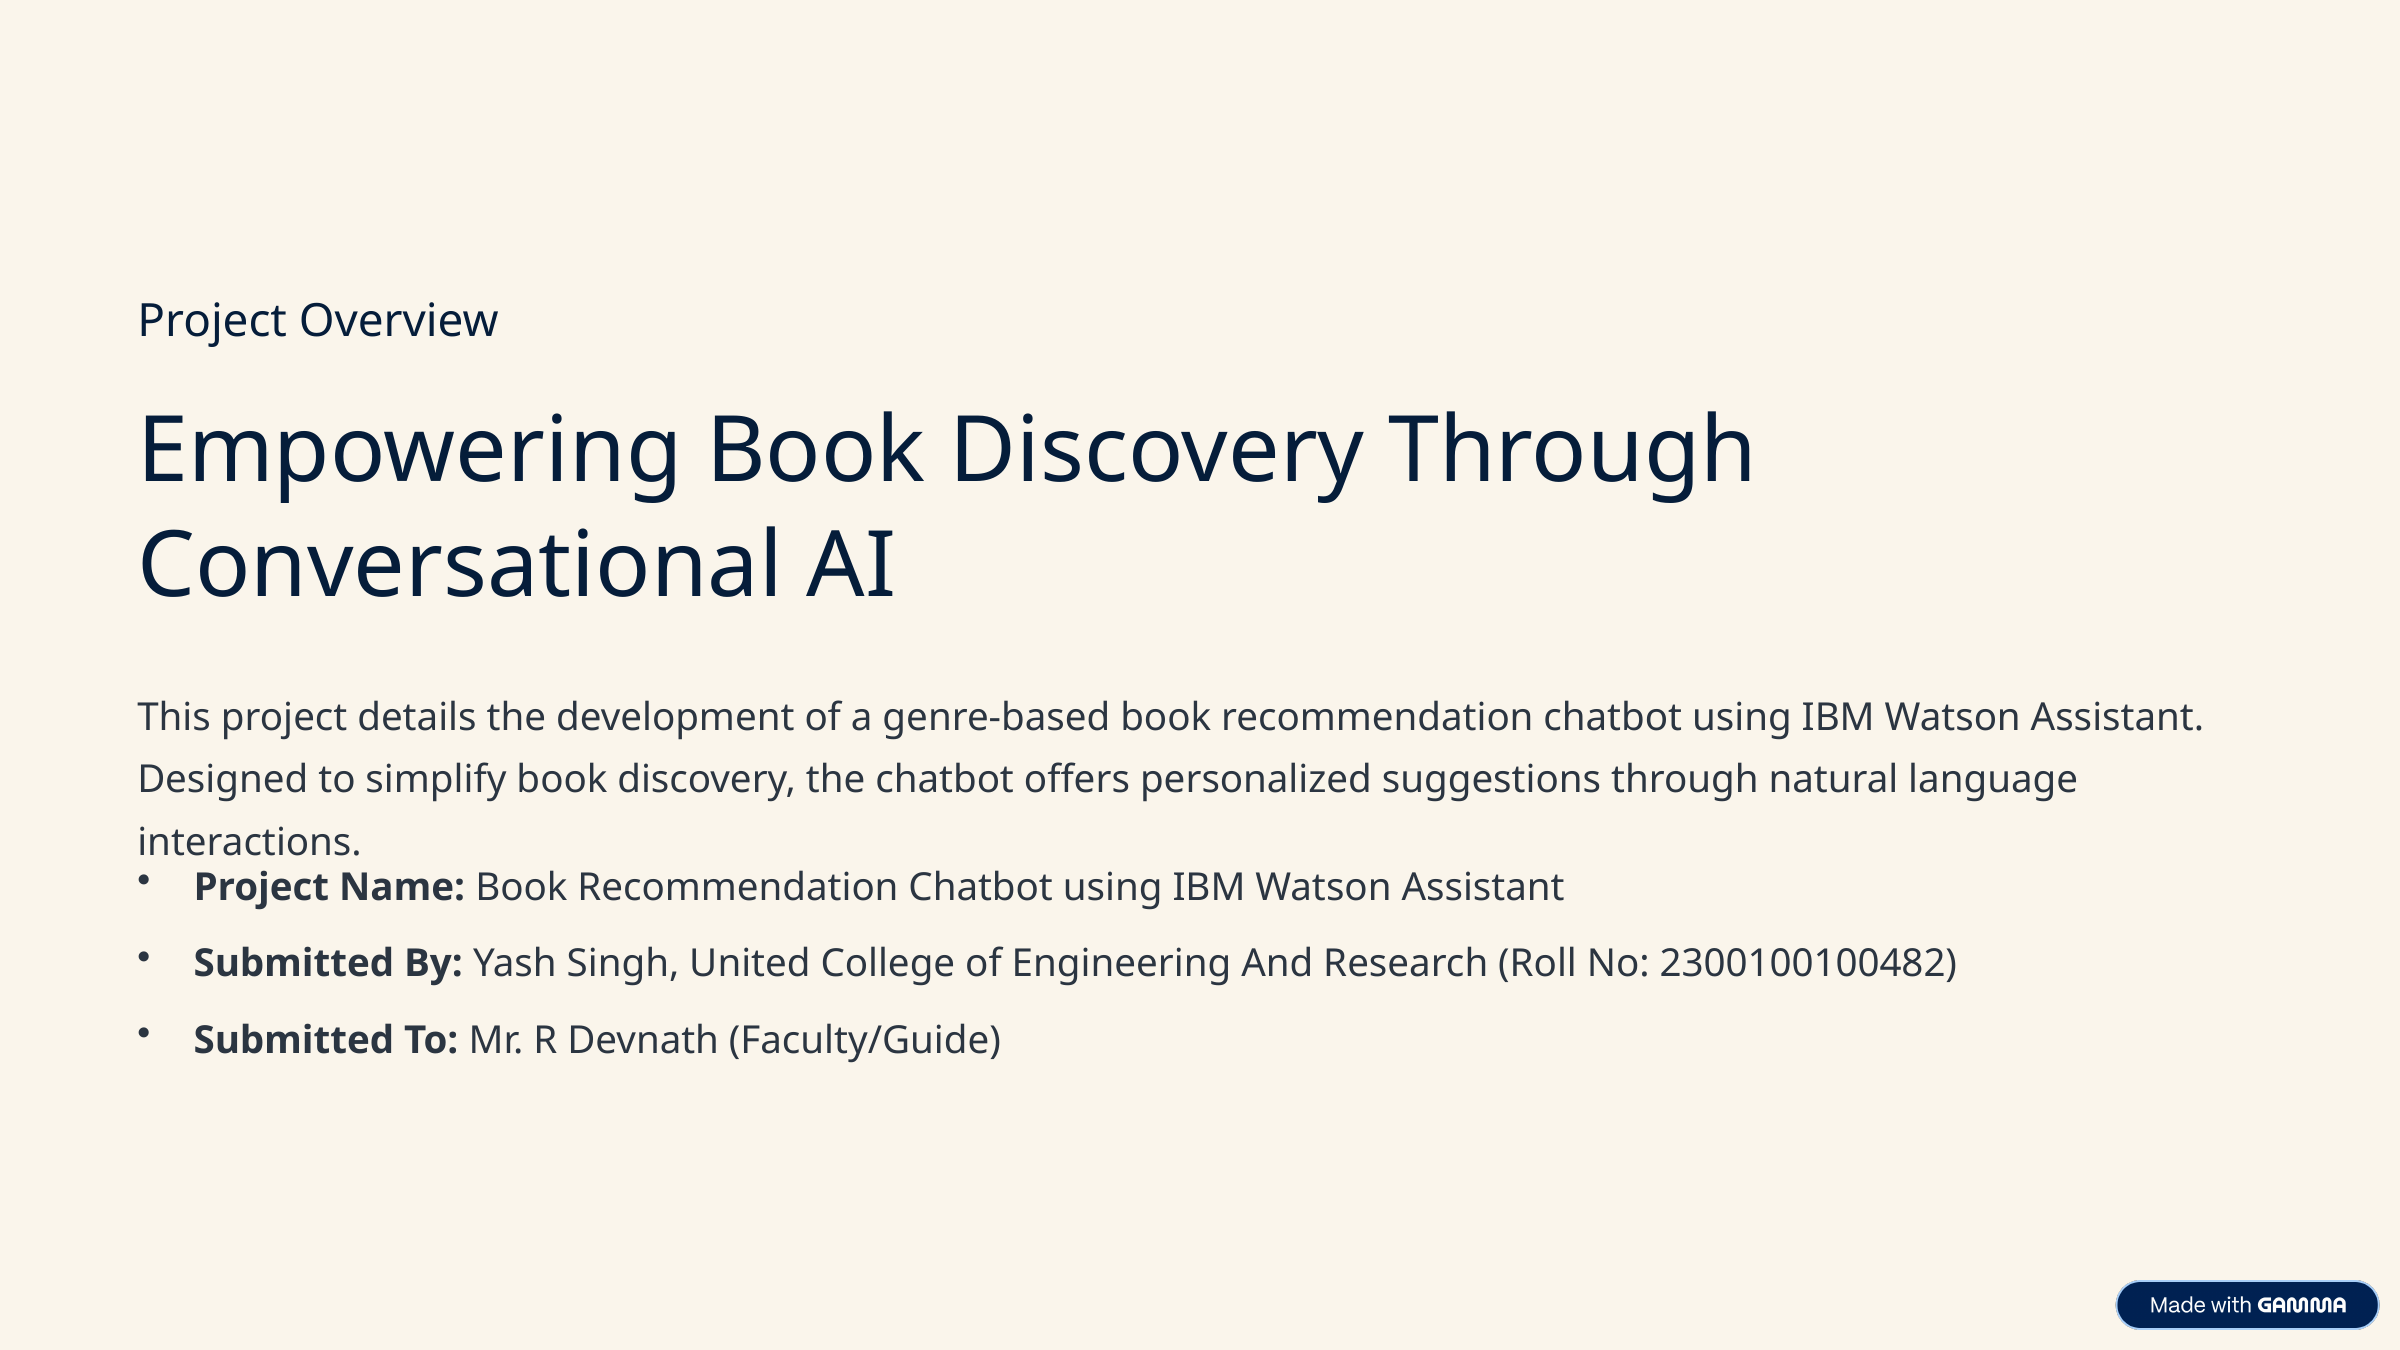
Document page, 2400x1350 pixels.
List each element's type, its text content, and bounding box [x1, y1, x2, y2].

text_box Submitted By: Yash Singh, United College of Engineering And Research (Roll No: 2300100100482) [137, 921, 2263, 985]
picture [2106, 1271, 2389, 1339]
text_box Project Overview [137, 288, 600, 347]
text_box Empowering Book Discovery Through Conversational AI [137, 385, 2263, 617]
text_box Project Name: Book Recommendation Chatbot using IBM Watson Assistant [137, 845, 2263, 909]
text_box Submitted To: Mr. R Devnath (Faculty/Guide) [137, 998, 2263, 1062]
text_box This project details the development of a genre-based book recommendation chatbot using IBM Watson Assistant. Designed to simplify book discovery, the chatbot offers personalized suggestions through natural language interactions. [137, 675, 2263, 802]
